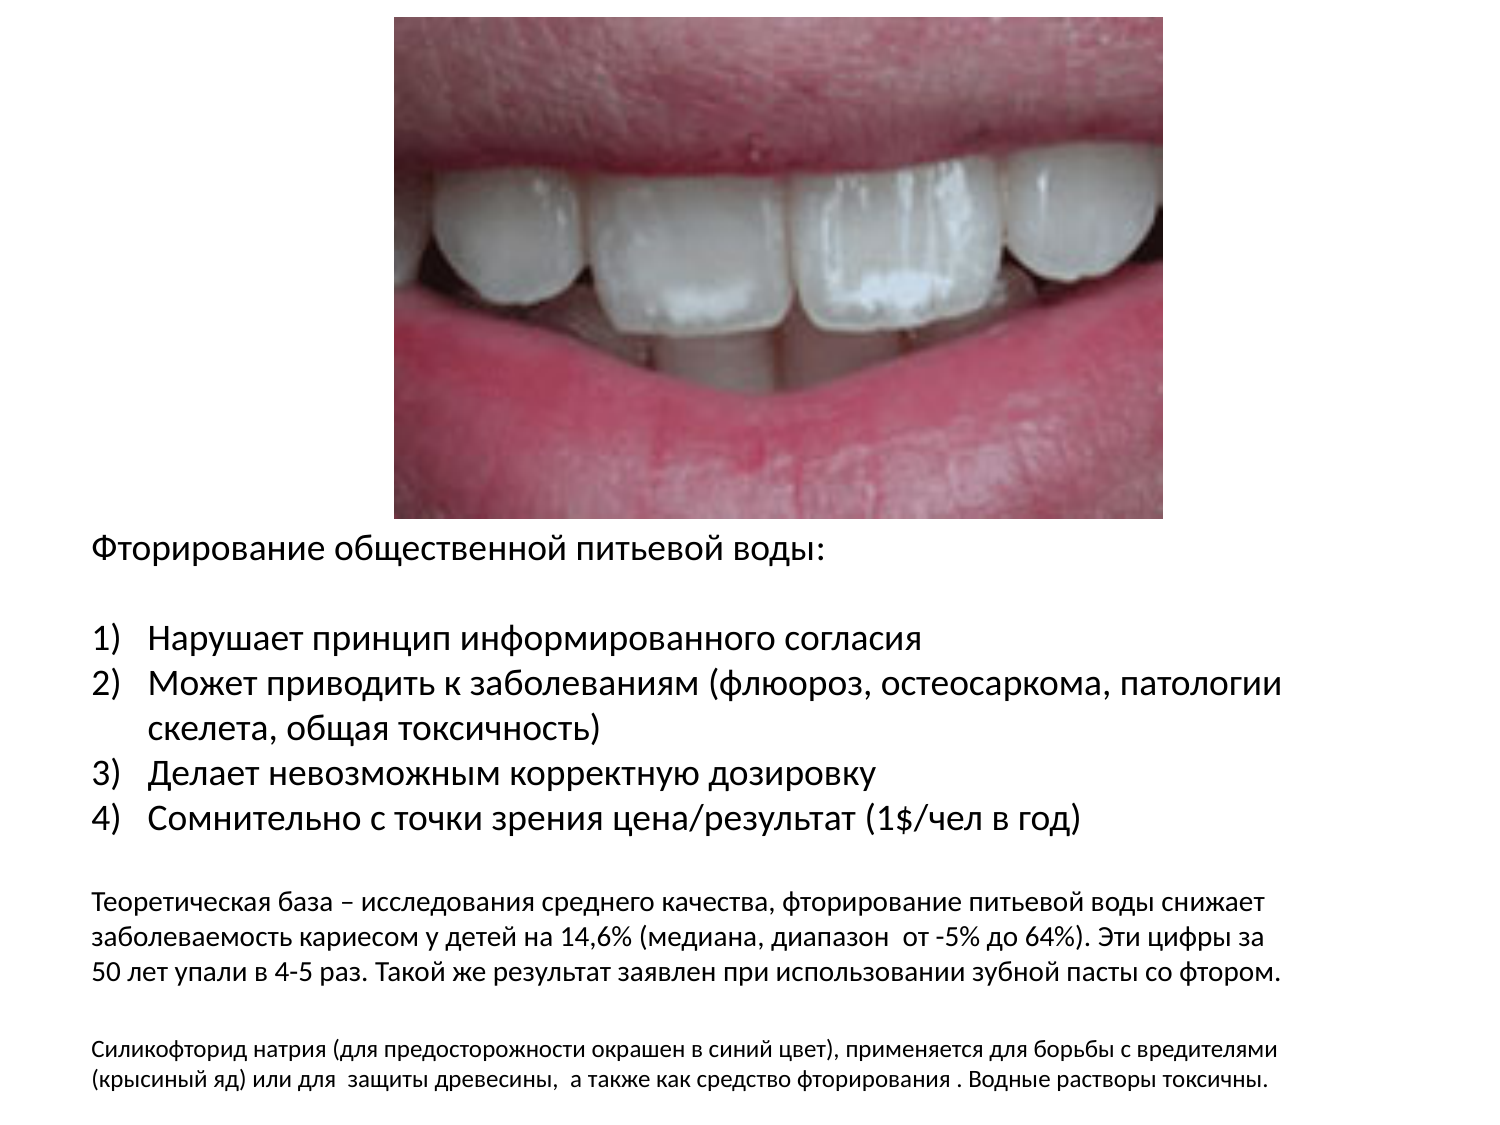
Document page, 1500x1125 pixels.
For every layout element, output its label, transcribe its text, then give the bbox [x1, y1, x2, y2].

picture [393, 17, 1163, 520]
text_box Фторирование общественной питьевой воды: Нарушает принцип информированного согласия Может приводить к заболеваниям (флюороз, остеосаркома, патологии скелета, общая токсичность) Делает невозможным корректную дозировку Сомнительно с точки зрения цена/результат (1$/чел в год) Теоретическая база – исследования среднего качества, фторирование питьевой воды снижает заболеваемость кариесом у детей на 14,6% (медиана, диапазон от -5% до 64%). Эти цифры за 50 лет упали в 4-5 раз. Такой же результат заявлен при использовании зубной пасты со фтором. Силикофторид натрия (для предосторожности окрашен в синий цвет), применяется для борьбы с вредителями (крысиный яд) или для защиты древесины, а также как средство фторирования . Водные растворы токсичны. [76, 515, 1311, 1125]
